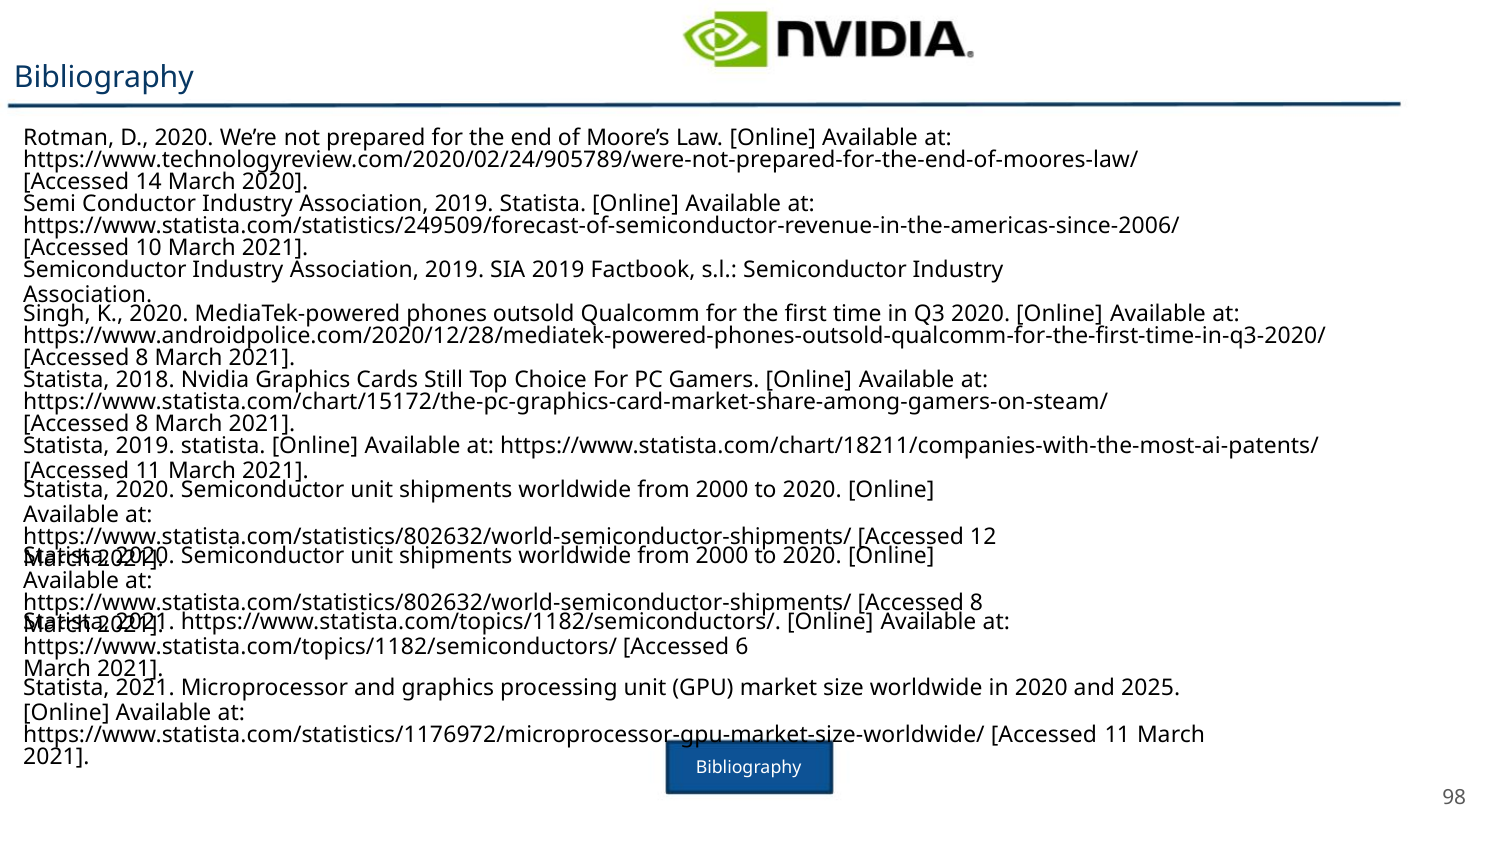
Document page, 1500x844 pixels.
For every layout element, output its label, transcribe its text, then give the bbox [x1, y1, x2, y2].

text_box Bibliography [695, 756, 830, 778]
text_box Semi Conductor Industry Association, 2019. Statista. [Online] Available at: https://www.statista.com/statistics/249509/forecast-of-semiconductor-revenue-in-the-americas-since-2006/ [Accessed 10 March 2021]. [23, 190, 1286, 260]
text_box Statista, 2019. statista. [Online] Available at: https://www.statista.com/chart/18211/companies-with-the-most-ai-patents/ [Accessed 11 March 2021]. [23, 432, 1406, 484]
text_box Rotman, D., 2020. We’re not prepared for the end of Moore’s Law. [Online] Available at: https://www.technologyreview.com/2020/02/24/905789/were-not-prepared-for-the-end-of-moores-law/ [Accessed 14 March 2020]. [23, 124, 1253, 190]
text_box Semiconductor Industry Association, 2019. SIA 2019 Factbook, s.l.: Semiconductor Industry Association. [23, 256, 1018, 300]
text_box 98 [1442, 785, 1491, 810]
text_box Statista, 2021. https://www.statista.com/topics/1182/semiconductors/. [Online] Available at: https://www.statista.com/topics/1182/semiconductors/ [Accessed 6 March 2021]. [23, 608, 1500, 682]
text_box Singh, K., 2020. MediaTek-powered phones outsold Qualcomm for the first time in Q3 2020. [Online] Available at: https://www.androidpolice.com/2020/12/28/mediatek-powered-phones-outsold-qualcomm-for-the-first-time-in-q3-2020/ [Accessed 8 March 2021]. [23, 300, 1402, 370]
text_box Statista, 2020. Semiconductor unit shipments worldwide from 2000 to 2020. [Online] Available at: https://www.statista.com/statistics/802632/world-semiconductor-shipments/ [Accessed 12 March 2021]. [23, 476, 1002, 572]
text_box Bibliography [14, 58, 215, 94]
text_box Statista, 2021. Microprocessor and graphics processing unit (GPU) market size worldwide in 2020 and 2025. [Online] Available at: https://www.statista.com/statistics/1176972/microprocessor-gpu-market-size-worldwide/ [Accessed 11 March 2021]. [23, 674, 1251, 770]
text_box Statista, 2018. Nvidia Graphics Cards Still Top Choice For PC Gamers. [Online] Available at: https://www.statista.com/chart/15172/the-pc-graphics-card-market-share-among-gamers-on-steam/ [Accessed 8 March 2021]. [23, 366, 1202, 432]
text_box Statista, 2020. Semiconductor unit shipments worldwide from 2000 to 2020. [Online] Available at: https://www.statista.com/statistics/802632/world-semiconductor-shipments/ [Accessed 8 March 2021]. [23, 542, 991, 608]
text_box [0, 0, 1500, 844]
